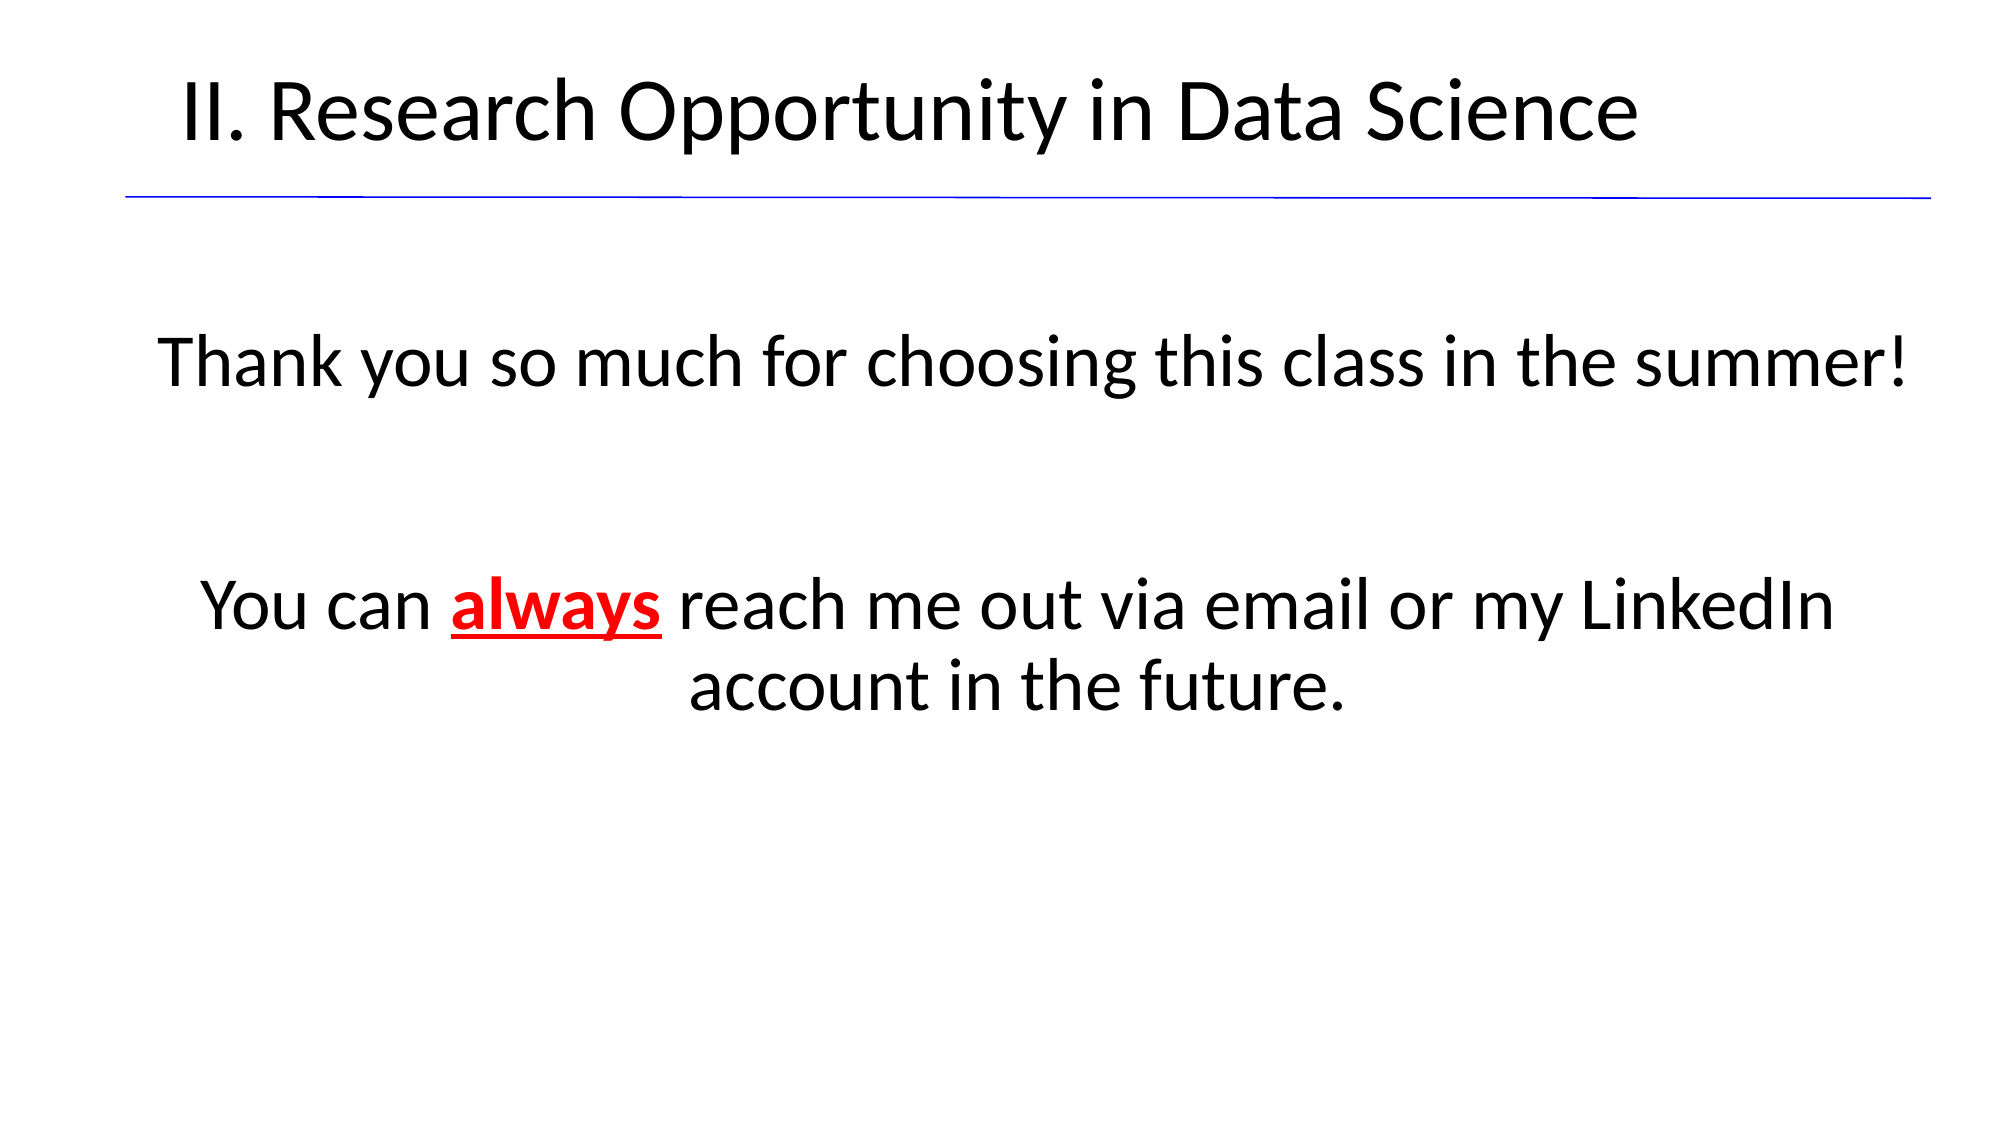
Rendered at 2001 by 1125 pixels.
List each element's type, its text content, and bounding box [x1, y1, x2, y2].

subtitle Thank you so much for choosing this class in the summer! You can always reach me out via email or my LinkedIn account in the future. [92, 244, 1945, 1065]
text_box II. Research Opportunity in Data Science [161, 52, 1662, 168]
